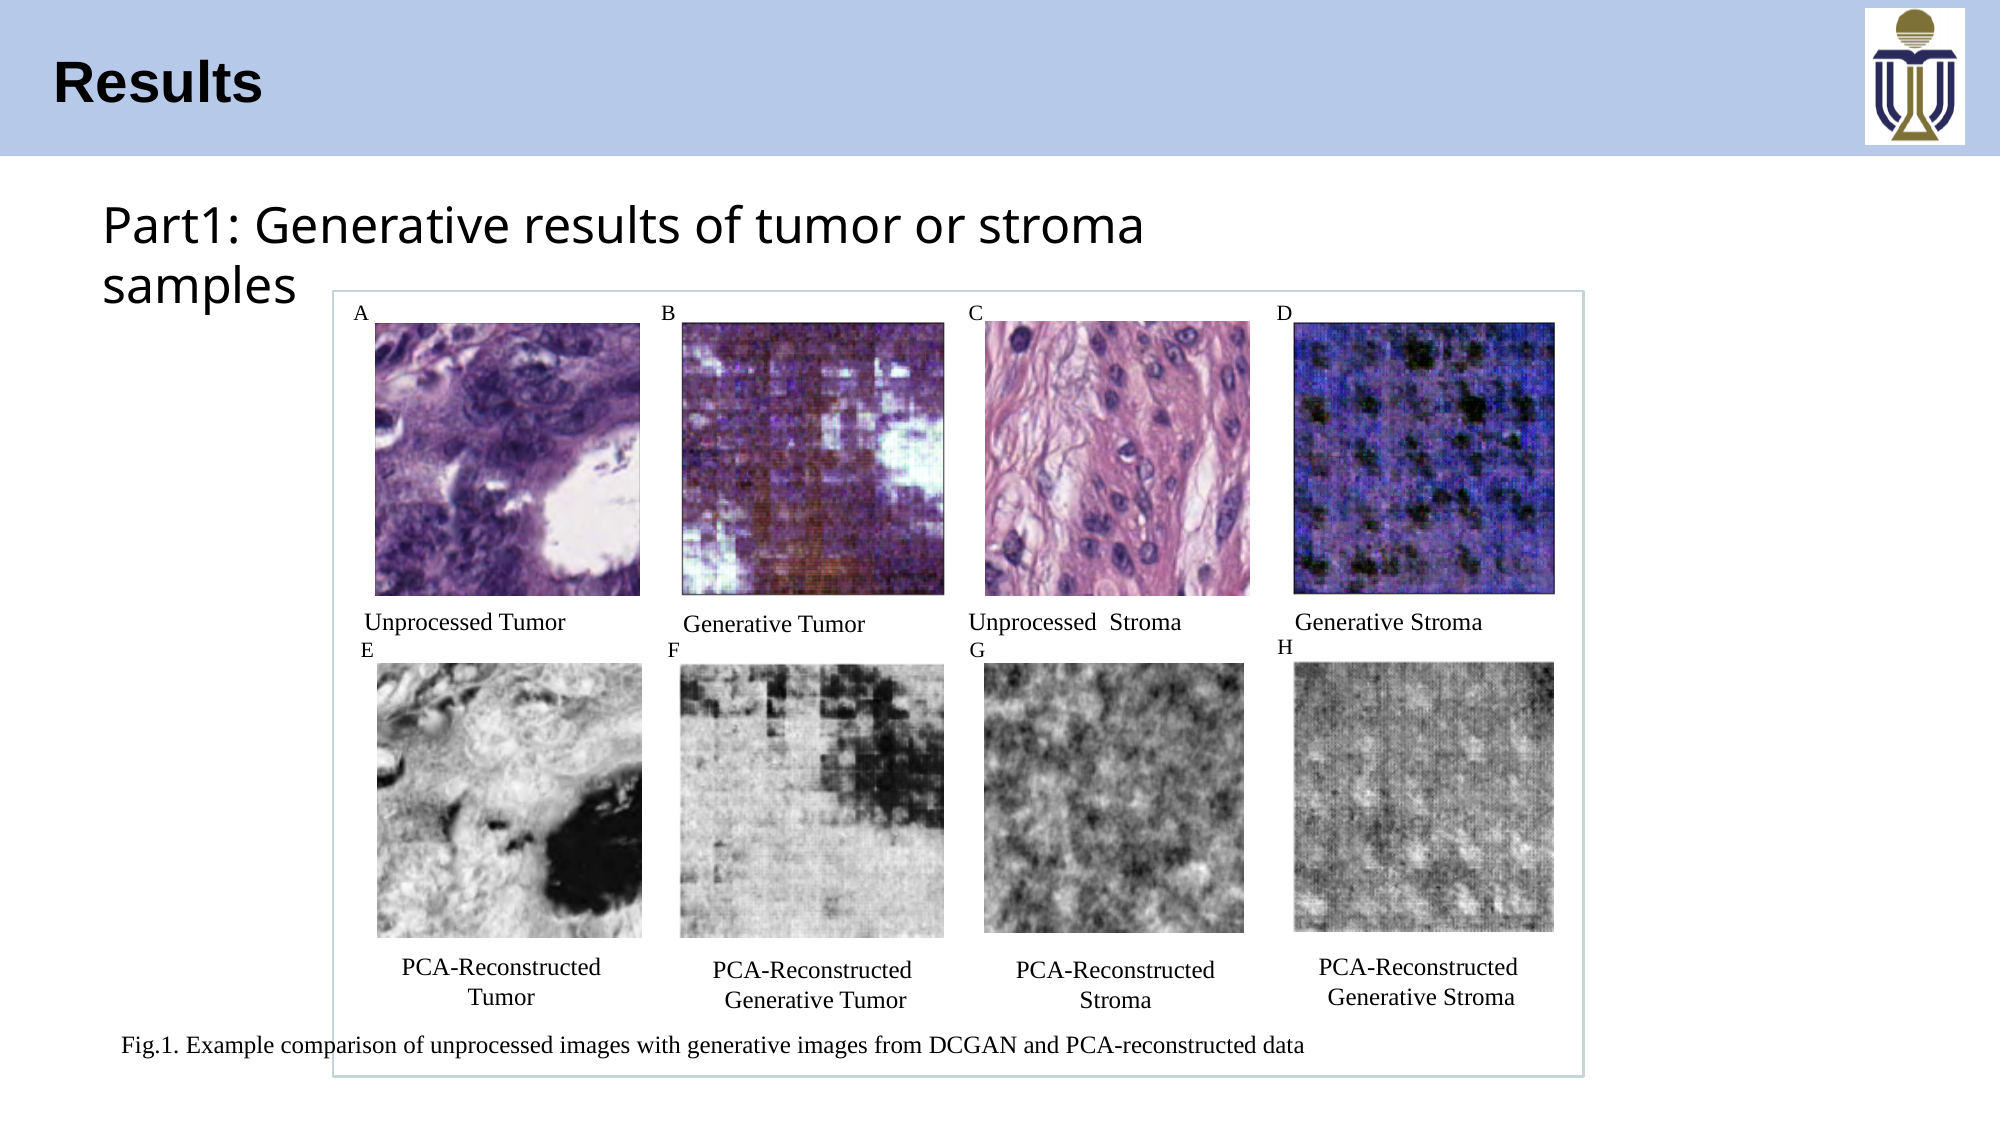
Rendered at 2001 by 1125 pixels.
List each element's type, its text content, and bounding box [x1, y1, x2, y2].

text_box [332, 290, 1584, 1077]
text_box Results [38, 37, 283, 122]
text_box [0, 0, 2000, 157]
picture [1865, 7, 1965, 145]
text_box Part1: Generative results of tumor or stroma samples [87, 185, 1339, 321]
